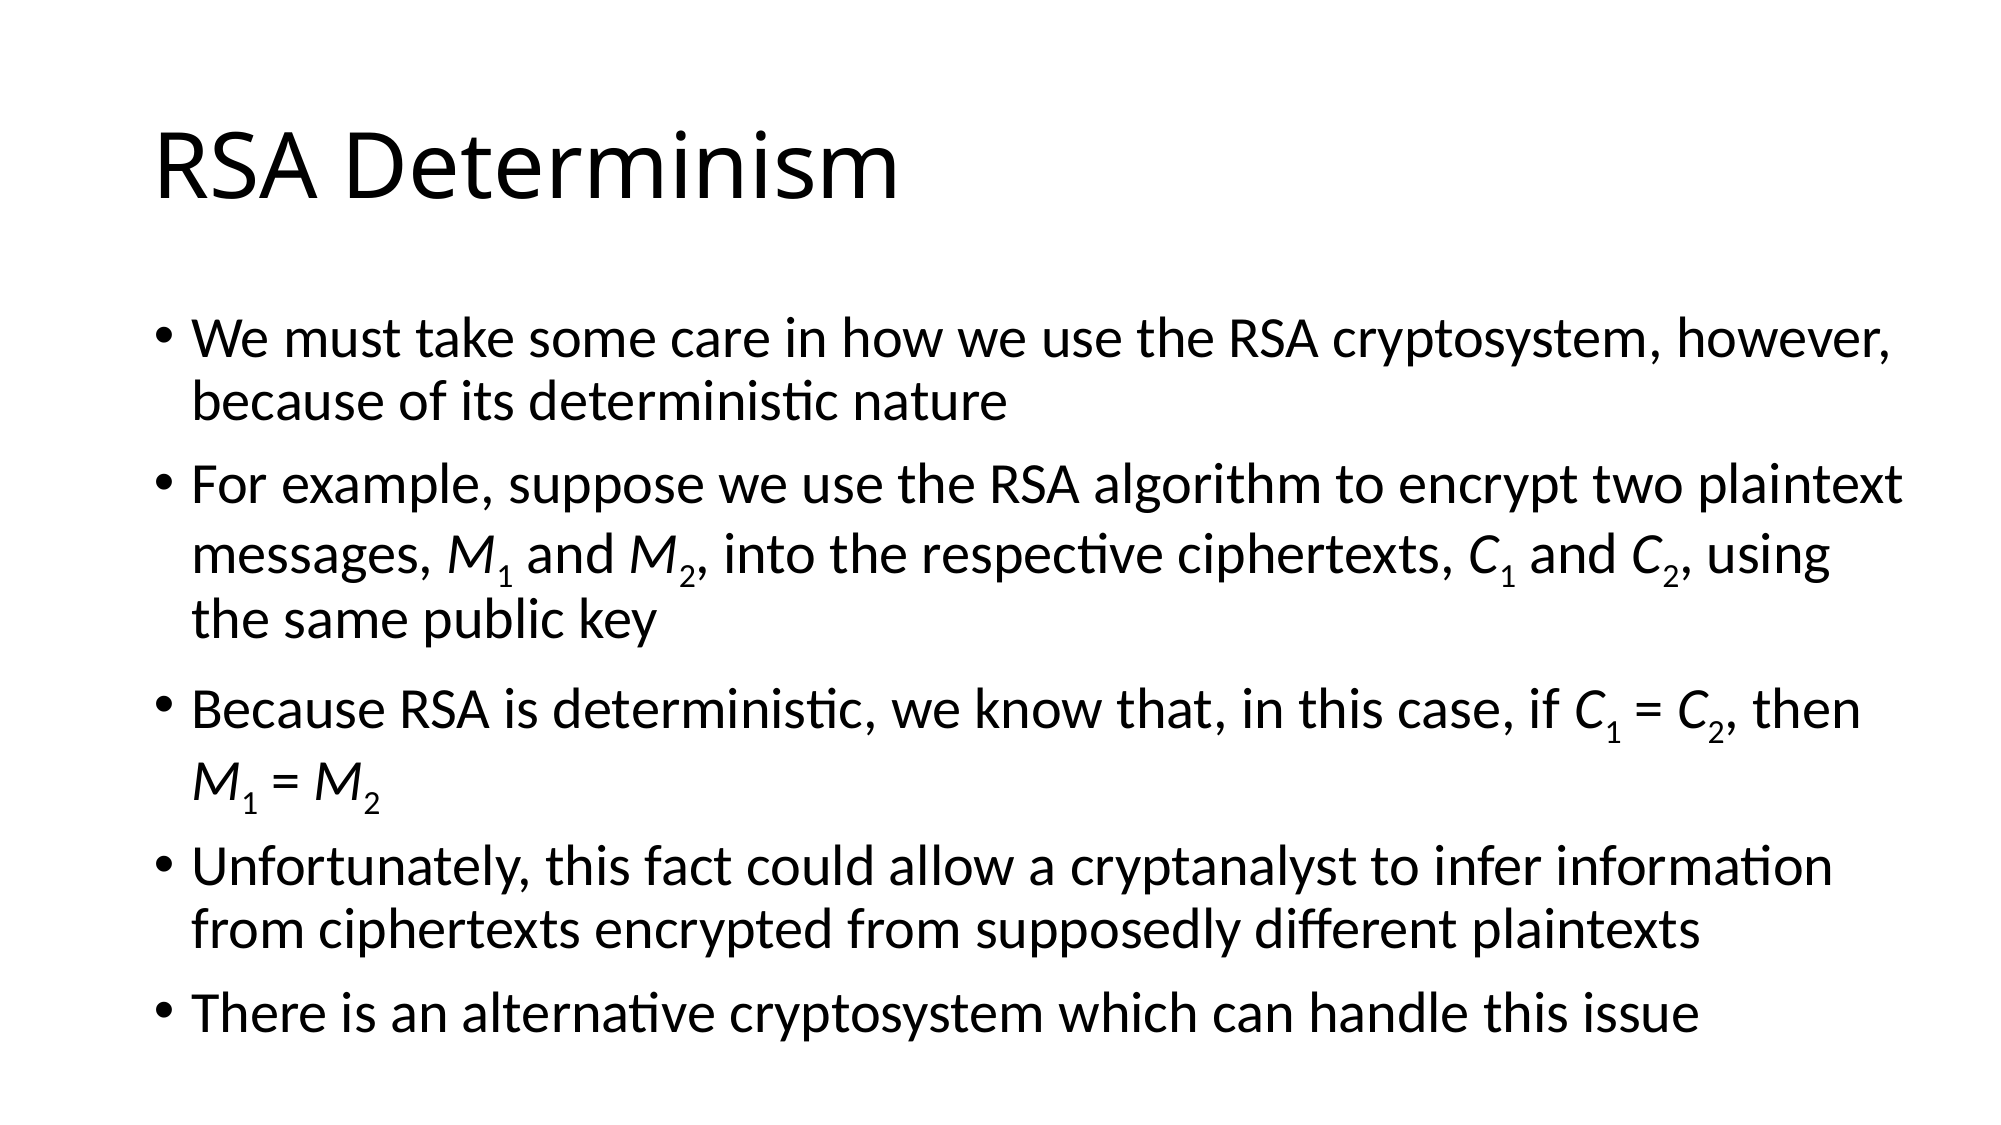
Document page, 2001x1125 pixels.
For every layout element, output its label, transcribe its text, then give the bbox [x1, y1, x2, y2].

title RSA Determinism [137, 59, 1863, 278]
list We must take some care in how we use the RSA cryptosystem, however, because of its deterministic nature For example, suppose we use the RSA algorithm to encrypt two plaintext messages, M1 and M2, into the respective ciphertexts, C1 and C2, using the same public key Because RSA is deterministic, we know that, in this case, if C1 = C2, then M1 = M2 Unfortunately, this fact could allow a cryptanalyst to infer information from ciphertexts encrypted from supposedly different plaintexts There is an alternative cryptosystem which can handle this issue [138, 299, 1934, 1077]
